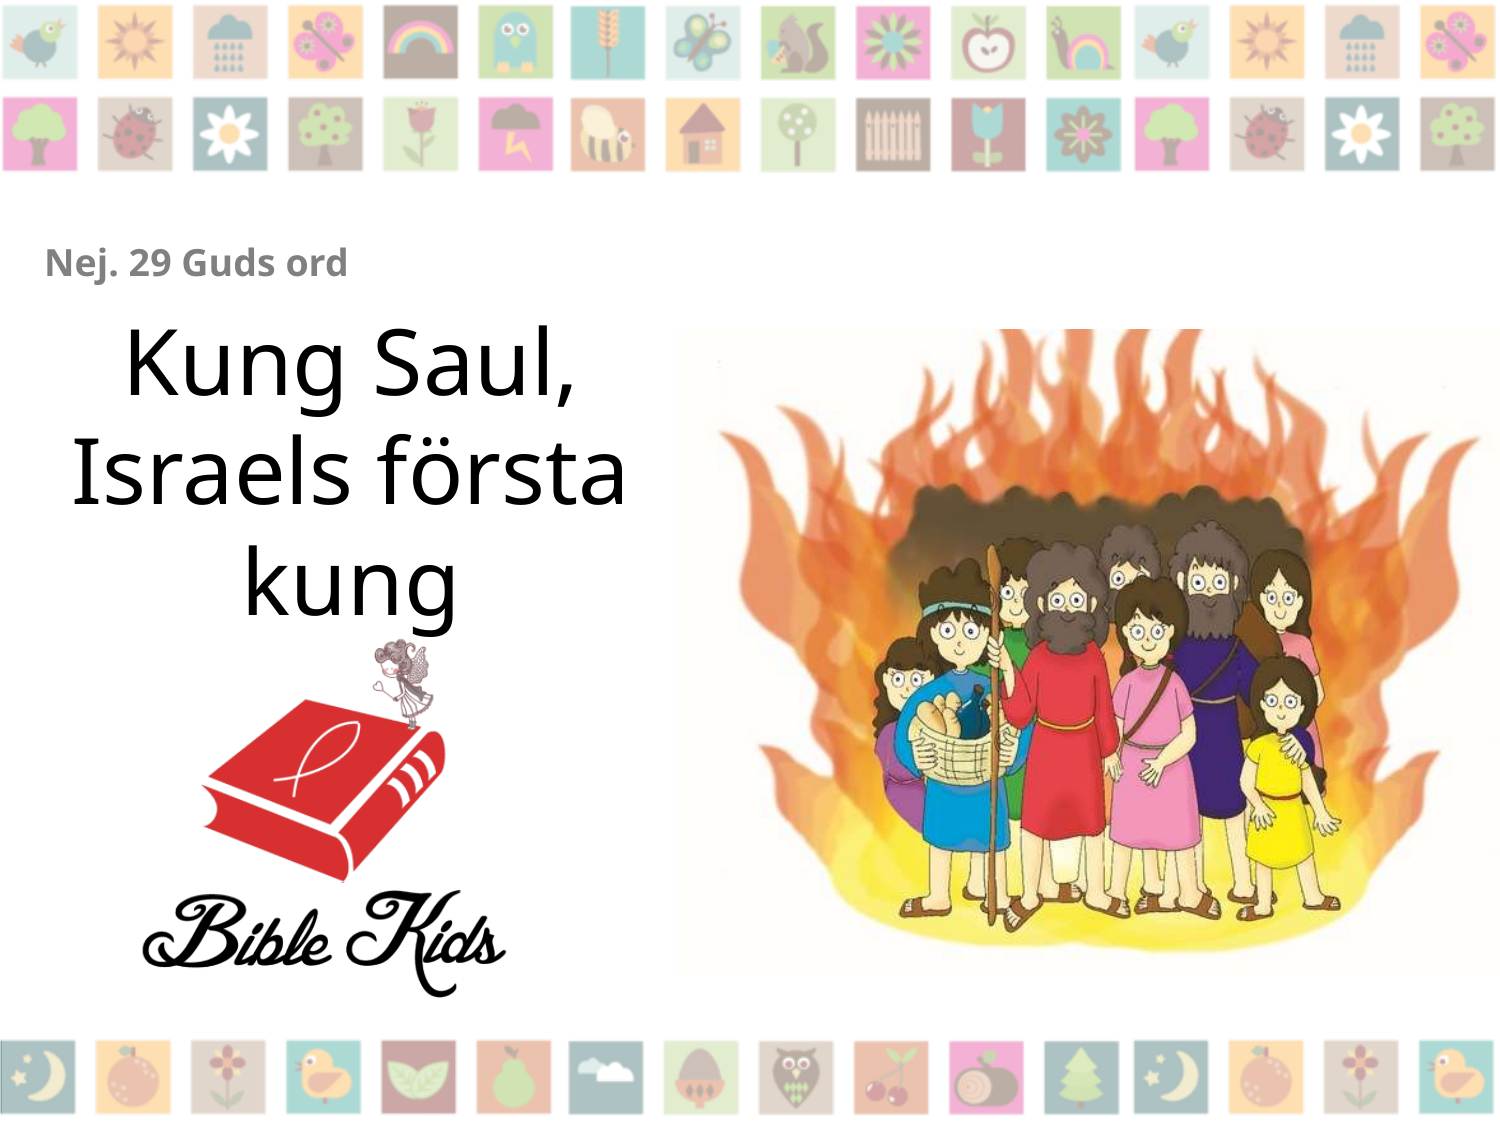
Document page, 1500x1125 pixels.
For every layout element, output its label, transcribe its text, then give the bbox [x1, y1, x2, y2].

picture [677, 329, 1500, 977]
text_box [0, 3, 1500, 181]
text_box Nej. 29 Guds ord [29, 231, 573, 292]
text_box Kung Saul, Israels första kung [28, 296, 674, 641]
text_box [0, 1028, 1500, 1118]
picture [117, 600, 544, 1027]
